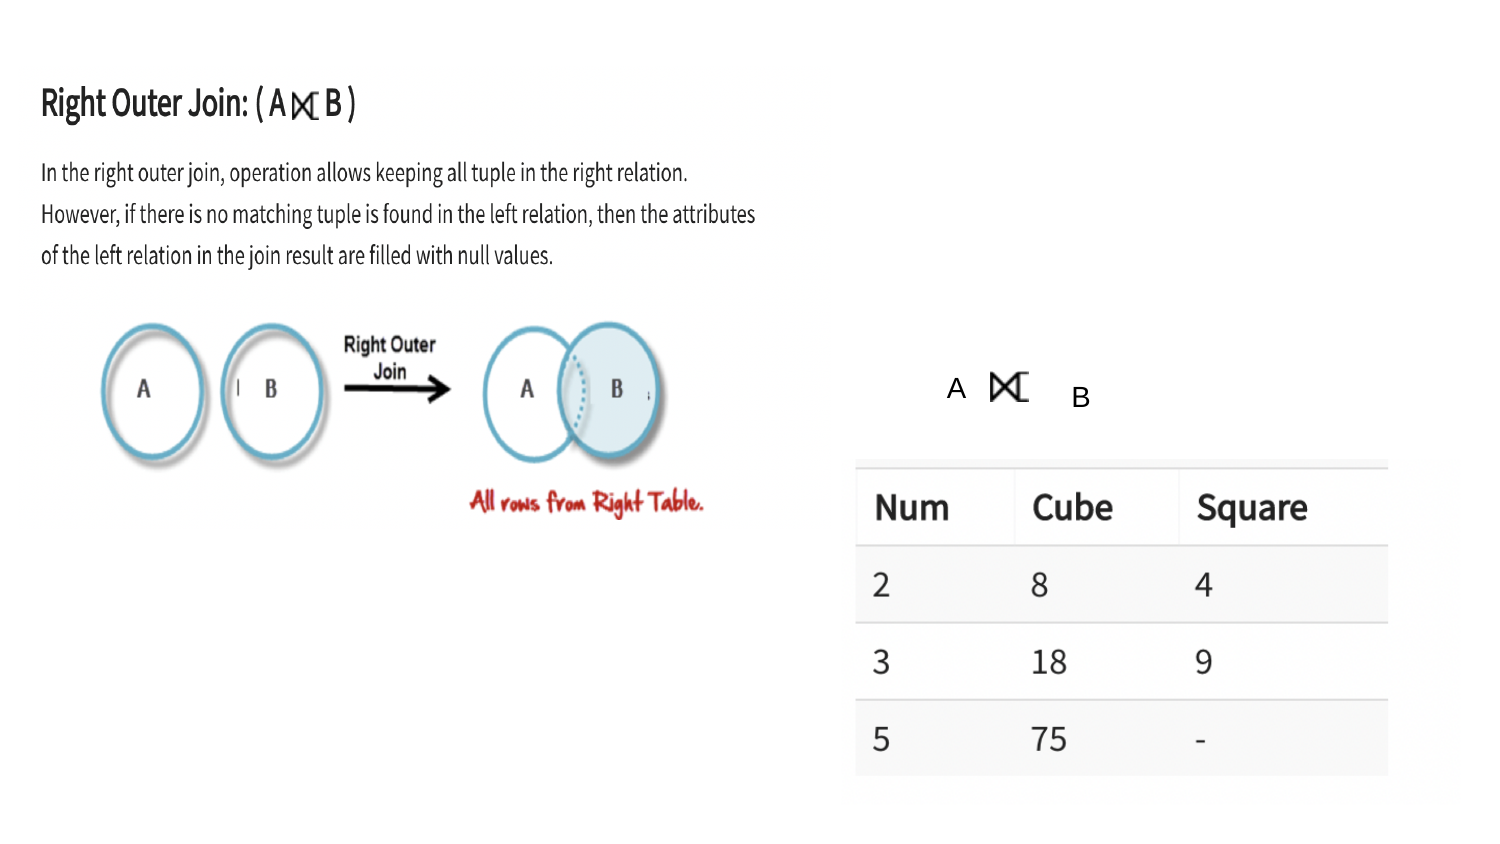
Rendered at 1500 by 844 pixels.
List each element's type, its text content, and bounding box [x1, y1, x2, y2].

picture [18, 65, 832, 529]
picture [841, 459, 1461, 806]
picture [990, 371, 1029, 402]
text_box A [931, 353, 1268, 419]
text_box B [1056, 363, 1106, 429]
